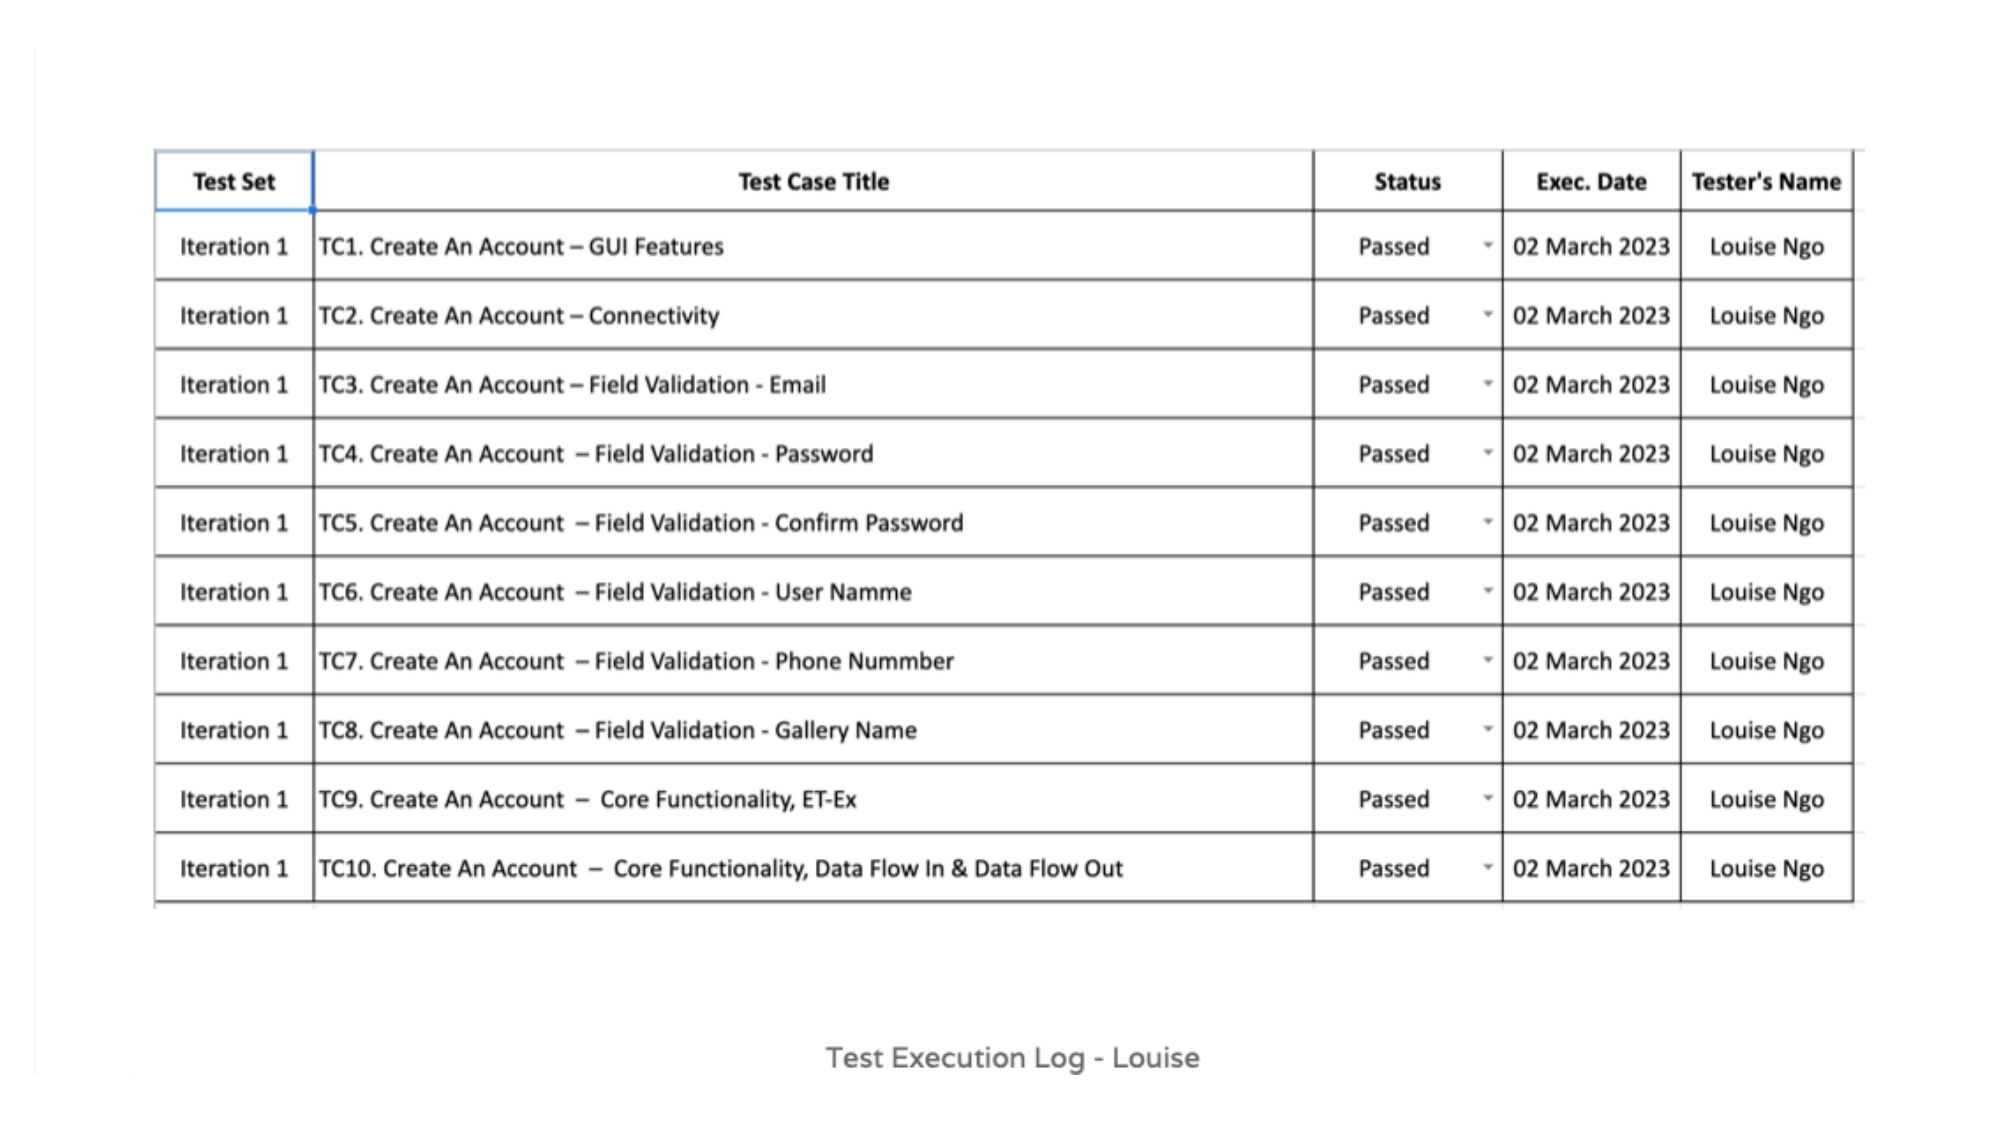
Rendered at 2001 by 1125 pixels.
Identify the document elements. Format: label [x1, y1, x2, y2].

picture [34, 50, 1966, 1075]
